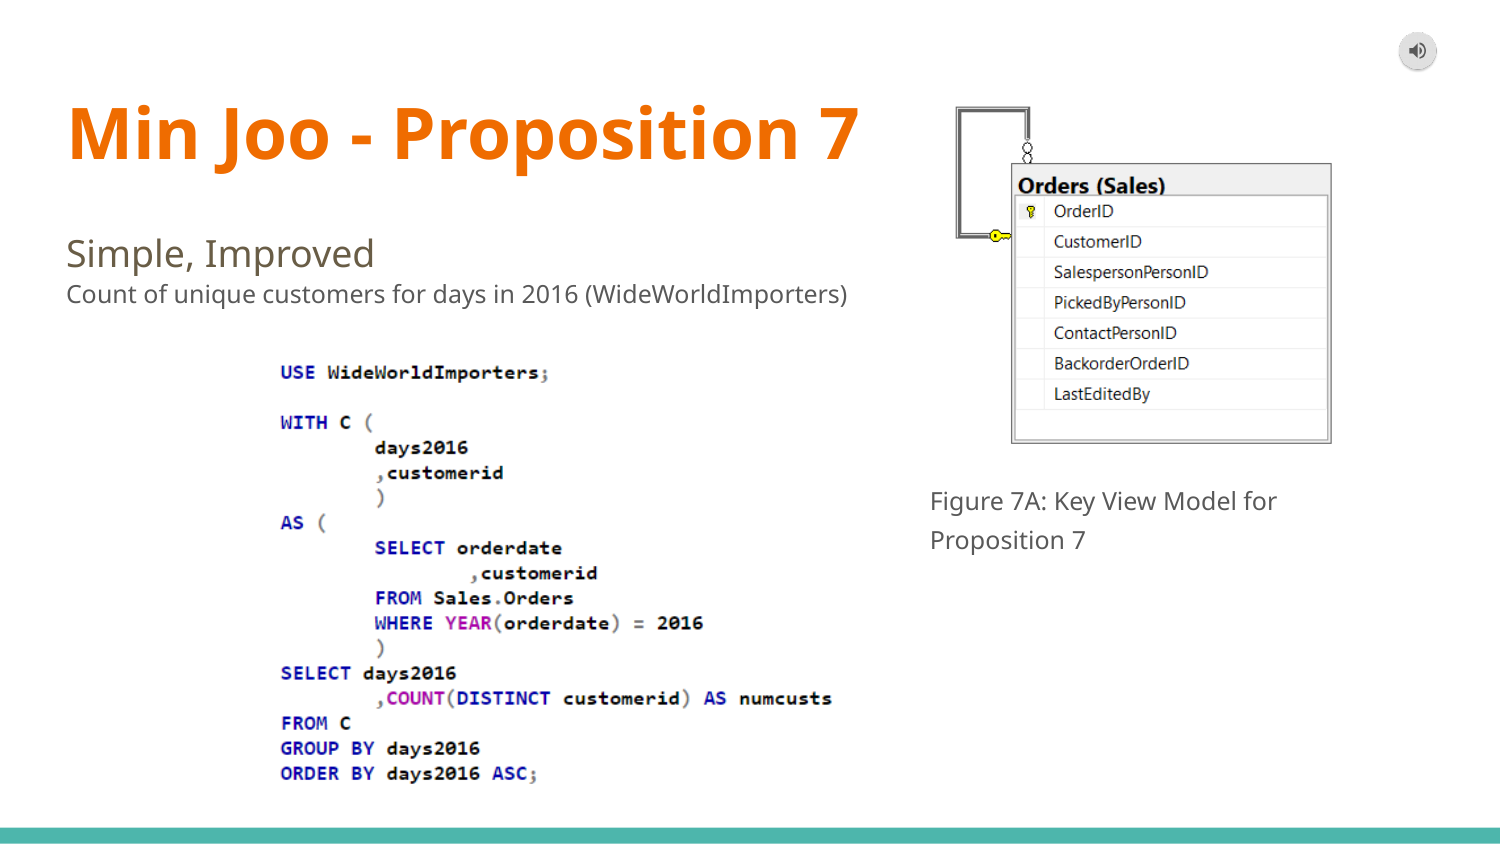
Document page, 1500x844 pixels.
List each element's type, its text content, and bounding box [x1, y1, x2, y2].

list Simple, Improved Count of unique customers for days in 2016 (WideWorldImporters) [51, 207, 1449, 750]
picture [265, 346, 879, 813]
title Min Joo - Proposition 7 [51, 72, 1449, 189]
text_box Figure 7A: Key View Model for Proposition 7 [914, 461, 1407, 570]
picture [914, 83, 1361, 463]
picture [1395, 28, 1441, 74]
